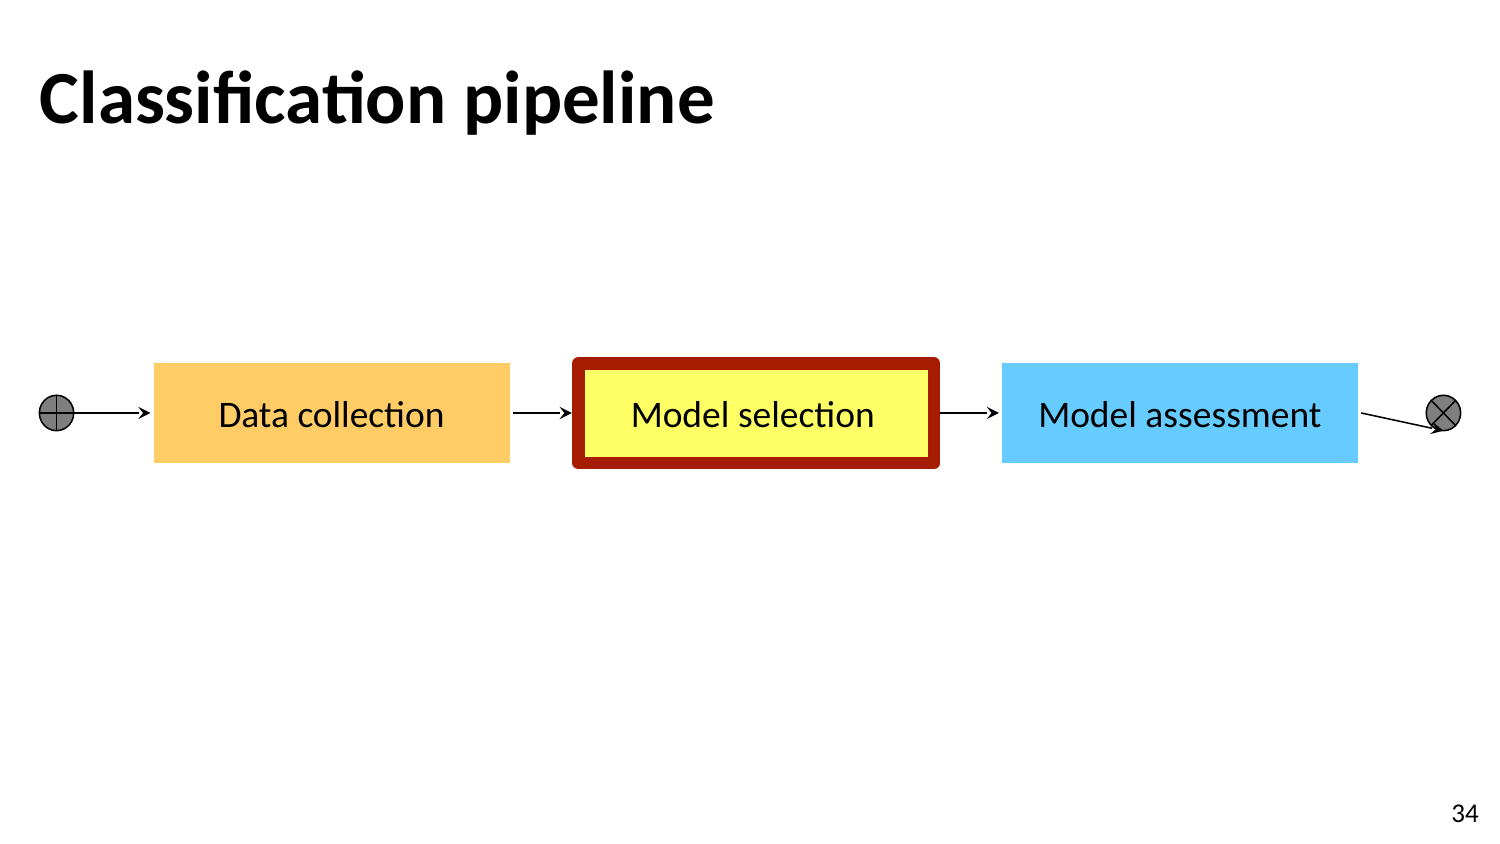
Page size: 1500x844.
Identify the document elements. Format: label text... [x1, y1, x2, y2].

text_box Data collection [150, 359, 513, 467]
text_box [578, 363, 935, 463]
title Classification pipeline [24, 37, 1388, 150]
slide_number ‹#› [1403, 779, 1494, 844]
text_box [39, 395, 74, 431]
text_box [1426, 395, 1461, 431]
text_box Model assessment [998, 359, 1362, 467]
text_box Model selection [571, 359, 935, 467]
